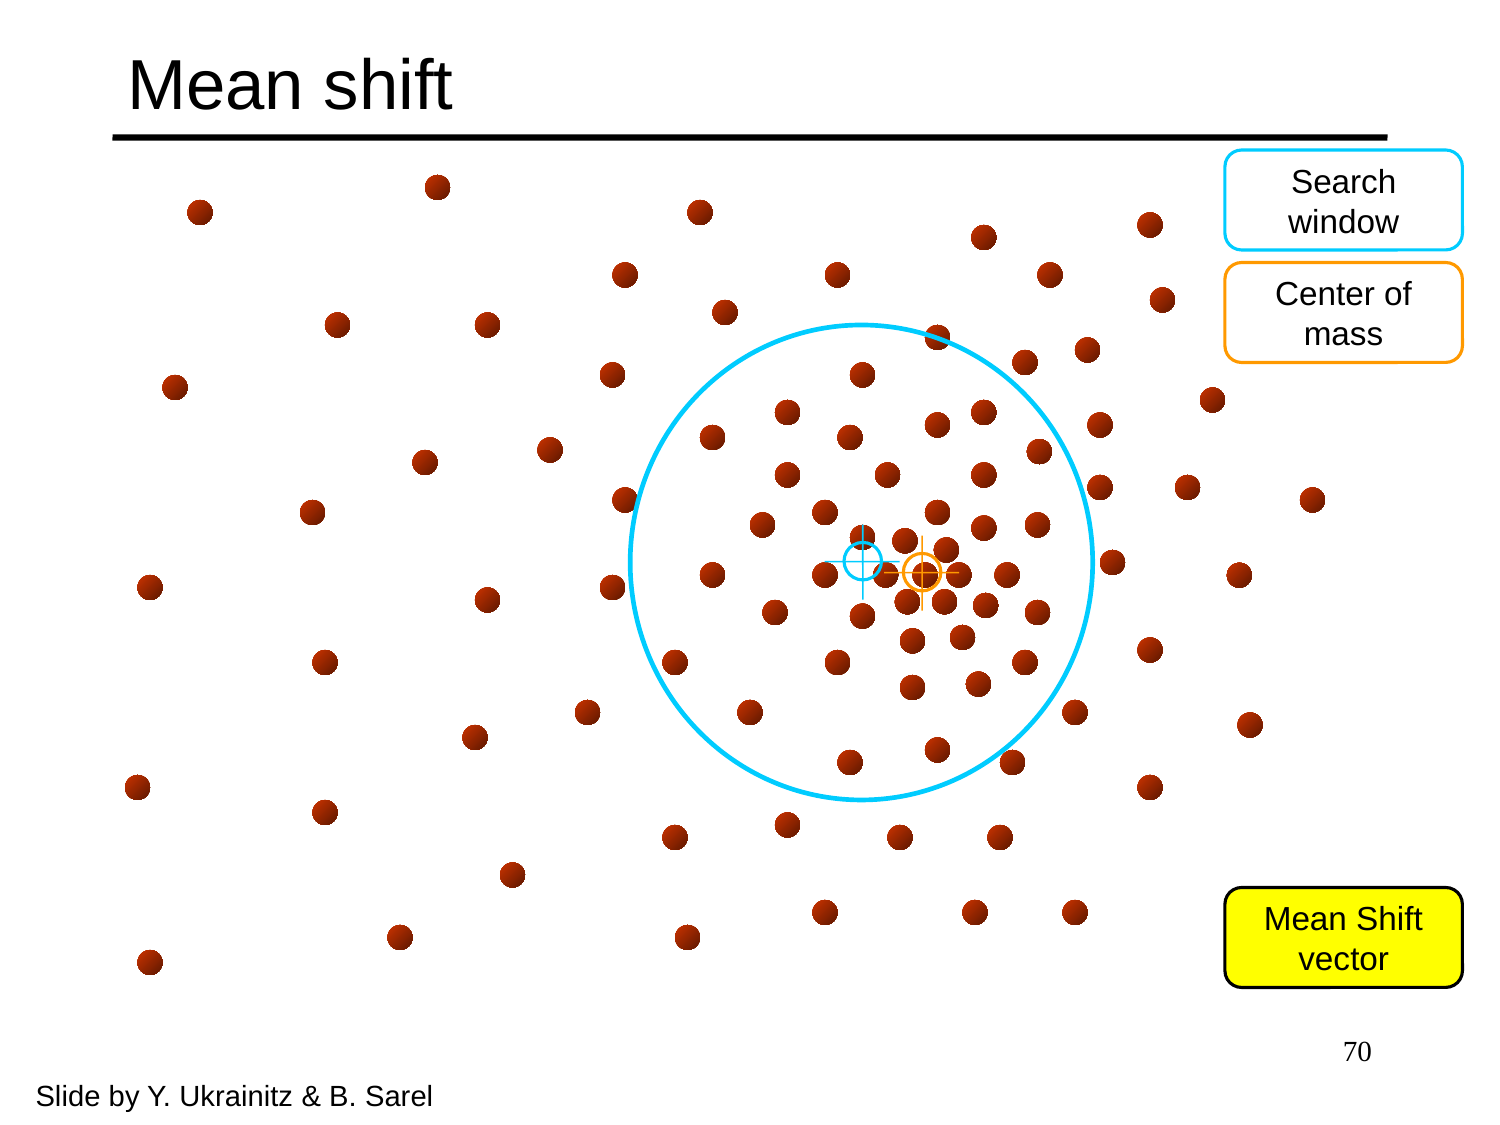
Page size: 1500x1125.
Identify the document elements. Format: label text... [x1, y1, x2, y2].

text_box [125, 774, 151, 800]
text_box [600, 362, 624, 388]
text_box [1100, 549, 1126, 575]
text_box Mean Shift vector [1224, 887, 1463, 988]
text_box [812, 900, 838, 925]
text_box [137, 575, 163, 601]
text_box [612, 487, 624, 513]
text_box [312, 800, 338, 826]
text_box [500, 862, 526, 888]
text_box Center of mass [1224, 262, 1463, 363]
text_box [537, 437, 563, 463]
text_box [675, 924, 700, 950]
text_box [474, 312, 500, 338]
text_box [387, 924, 413, 950]
text_box [774, 812, 800, 838]
text_box [1137, 637, 1163, 663]
text_box Slide by Y. Ukrainitz & B. Sarel [20, 1070, 449, 1120]
text_box [412, 450, 438, 475]
text_box [1137, 774, 1163, 800]
text_box [1062, 900, 1088, 925]
slide_number 70 [1074, 1024, 1388, 1101]
text_box [1037, 262, 1063, 288]
text_box [462, 725, 488, 751]
text_box [887, 825, 913, 850]
text_box [1175, 474, 1201, 500]
text_box [575, 699, 601, 725]
text_box [1299, 487, 1325, 513]
text_box [137, 950, 163, 976]
text_box [712, 299, 738, 323]
text_box [1099, 474, 1113, 500]
text_box [825, 262, 850, 288]
text_box [962, 900, 988, 925]
title Mean shift [112, 12, 1388, 150]
text_box [687, 200, 713, 225]
text_box [971, 224, 997, 250]
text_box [629, 324, 1093, 801]
text_box [987, 825, 1013, 850]
text_box [474, 587, 500, 613]
text_box [1099, 412, 1113, 438]
text_box [600, 575, 624, 601]
text_box [425, 174, 451, 200]
text_box [1226, 562, 1252, 588]
text_box [1137, 212, 1163, 238]
text_box [612, 262, 638, 288]
text_box Search window [1224, 149, 1463, 250]
text_box [1200, 387, 1225, 413]
text_box [1237, 712, 1263, 738]
text_box [187, 200, 213, 225]
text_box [883, 535, 960, 611]
text_box [662, 825, 688, 850]
text_box [300, 500, 325, 526]
text_box [312, 650, 338, 676]
text_box [162, 375, 188, 400]
text_box [324, 312, 350, 338]
text_box [1149, 287, 1175, 313]
